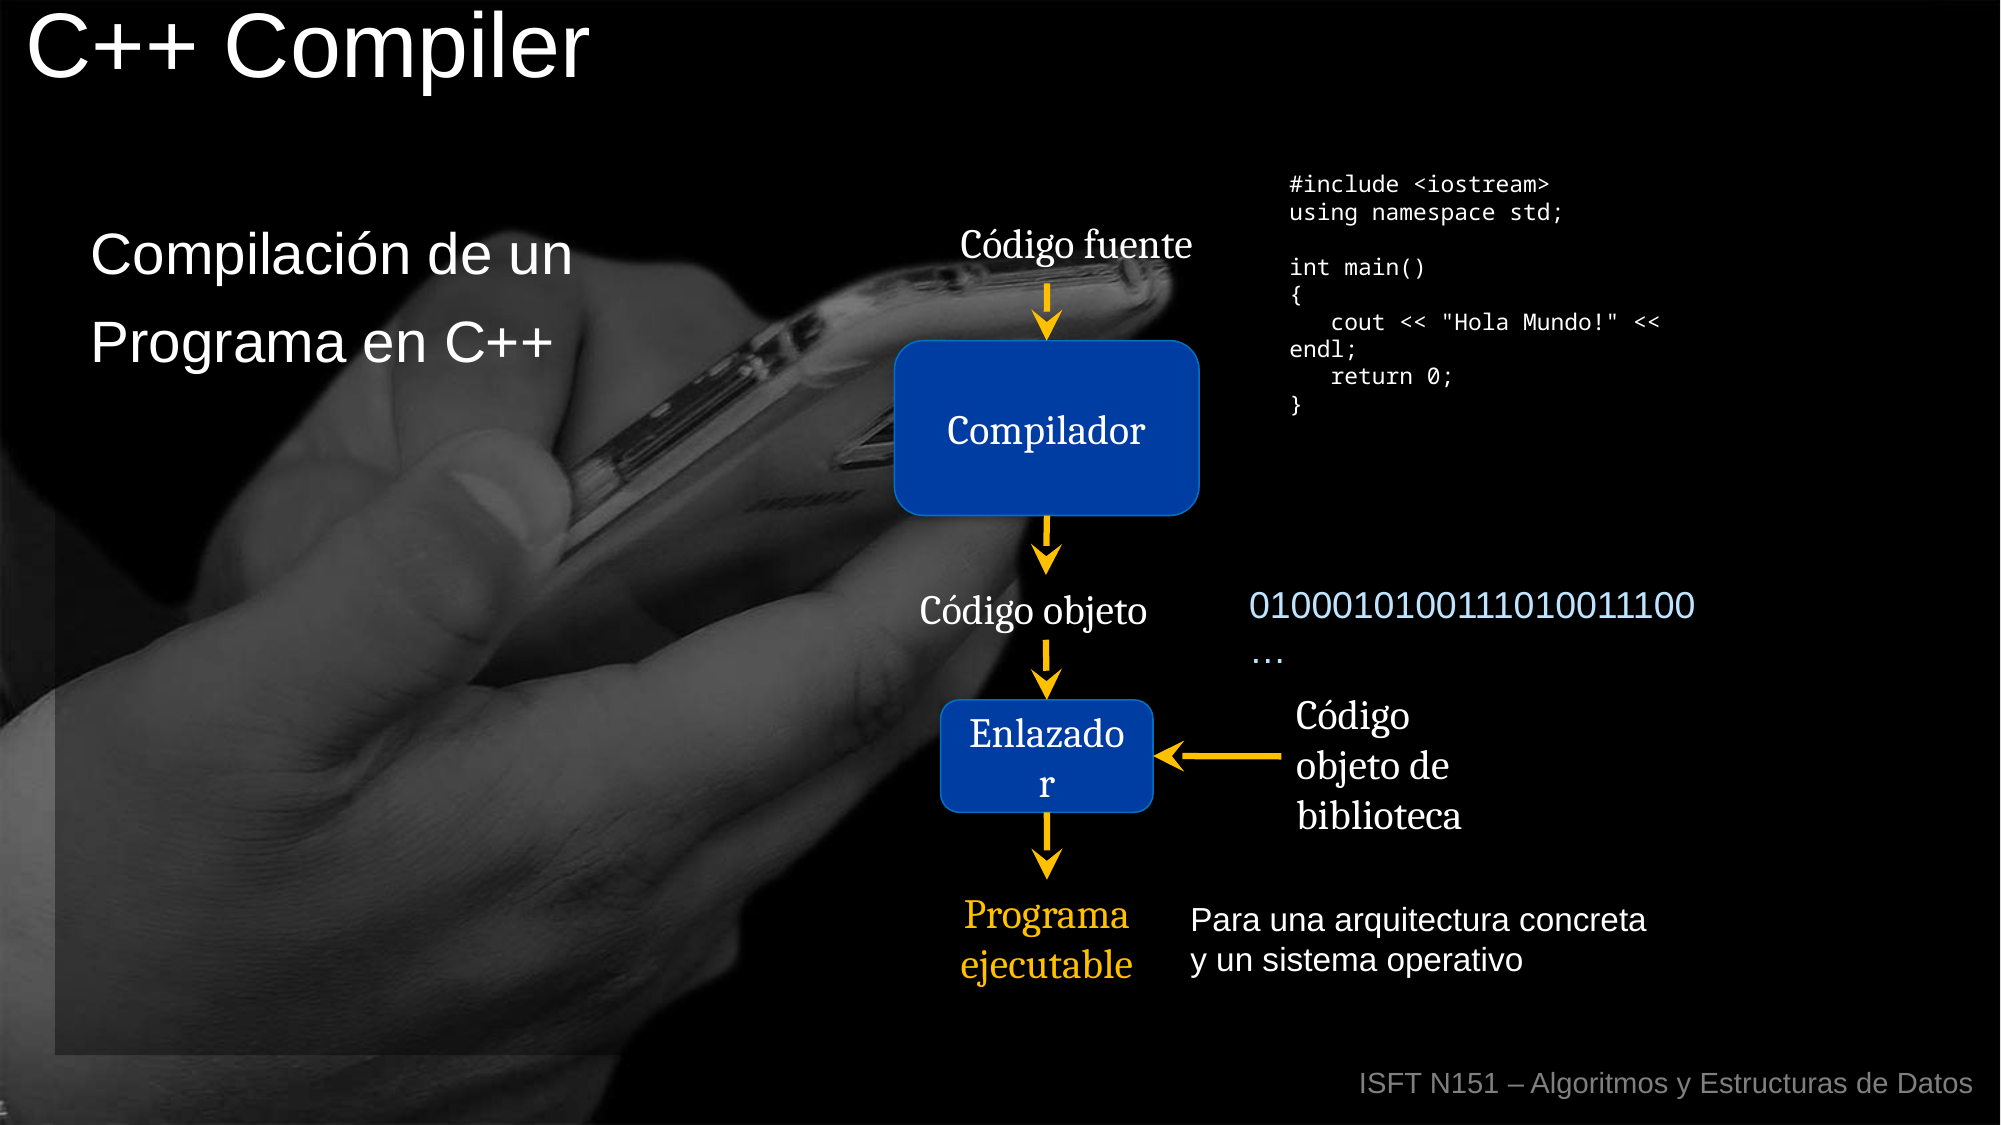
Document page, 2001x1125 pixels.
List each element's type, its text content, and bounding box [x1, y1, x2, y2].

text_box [894, 283, 1200, 516]
text_box ISFT N151 – Algoritmos y Estructuras de Datos [1344, 1057, 2000, 1095]
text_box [945, 162, 1720, 400]
list Compilación de un Programa en C++ [90, 224, 1441, 1063]
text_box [859, 812, 1669, 995]
text_box [55, 122, 1947, 1056]
title C++ Compiler [0, 0, 1768, 133]
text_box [940, 680, 1153, 812]
picture [0, 0, 2001, 1125]
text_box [905, 515, 1716, 680]
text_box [1153, 680, 1495, 812]
